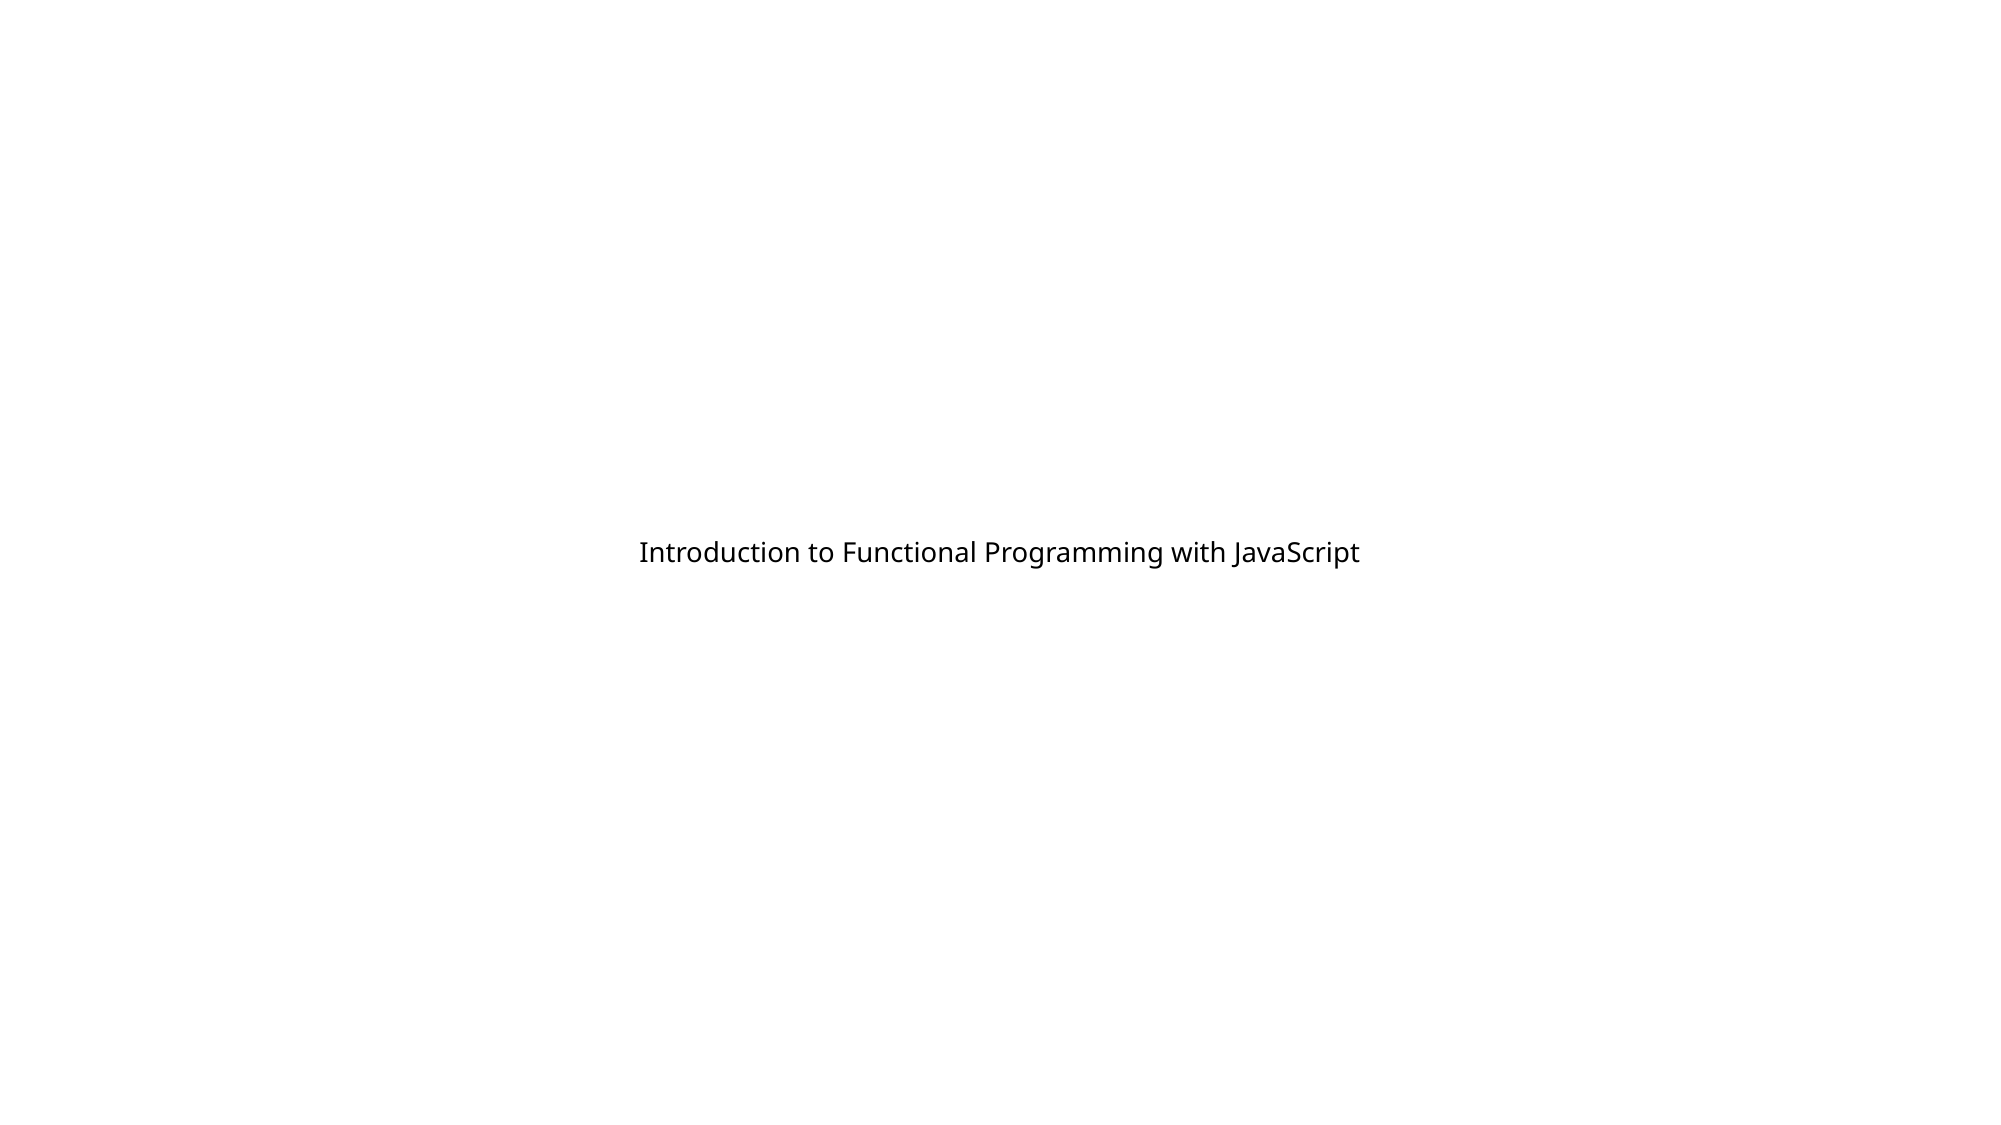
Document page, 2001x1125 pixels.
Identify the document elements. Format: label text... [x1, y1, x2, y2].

title Introduction to Functional Programming with JavaScript [249, 184, 1750, 576]
